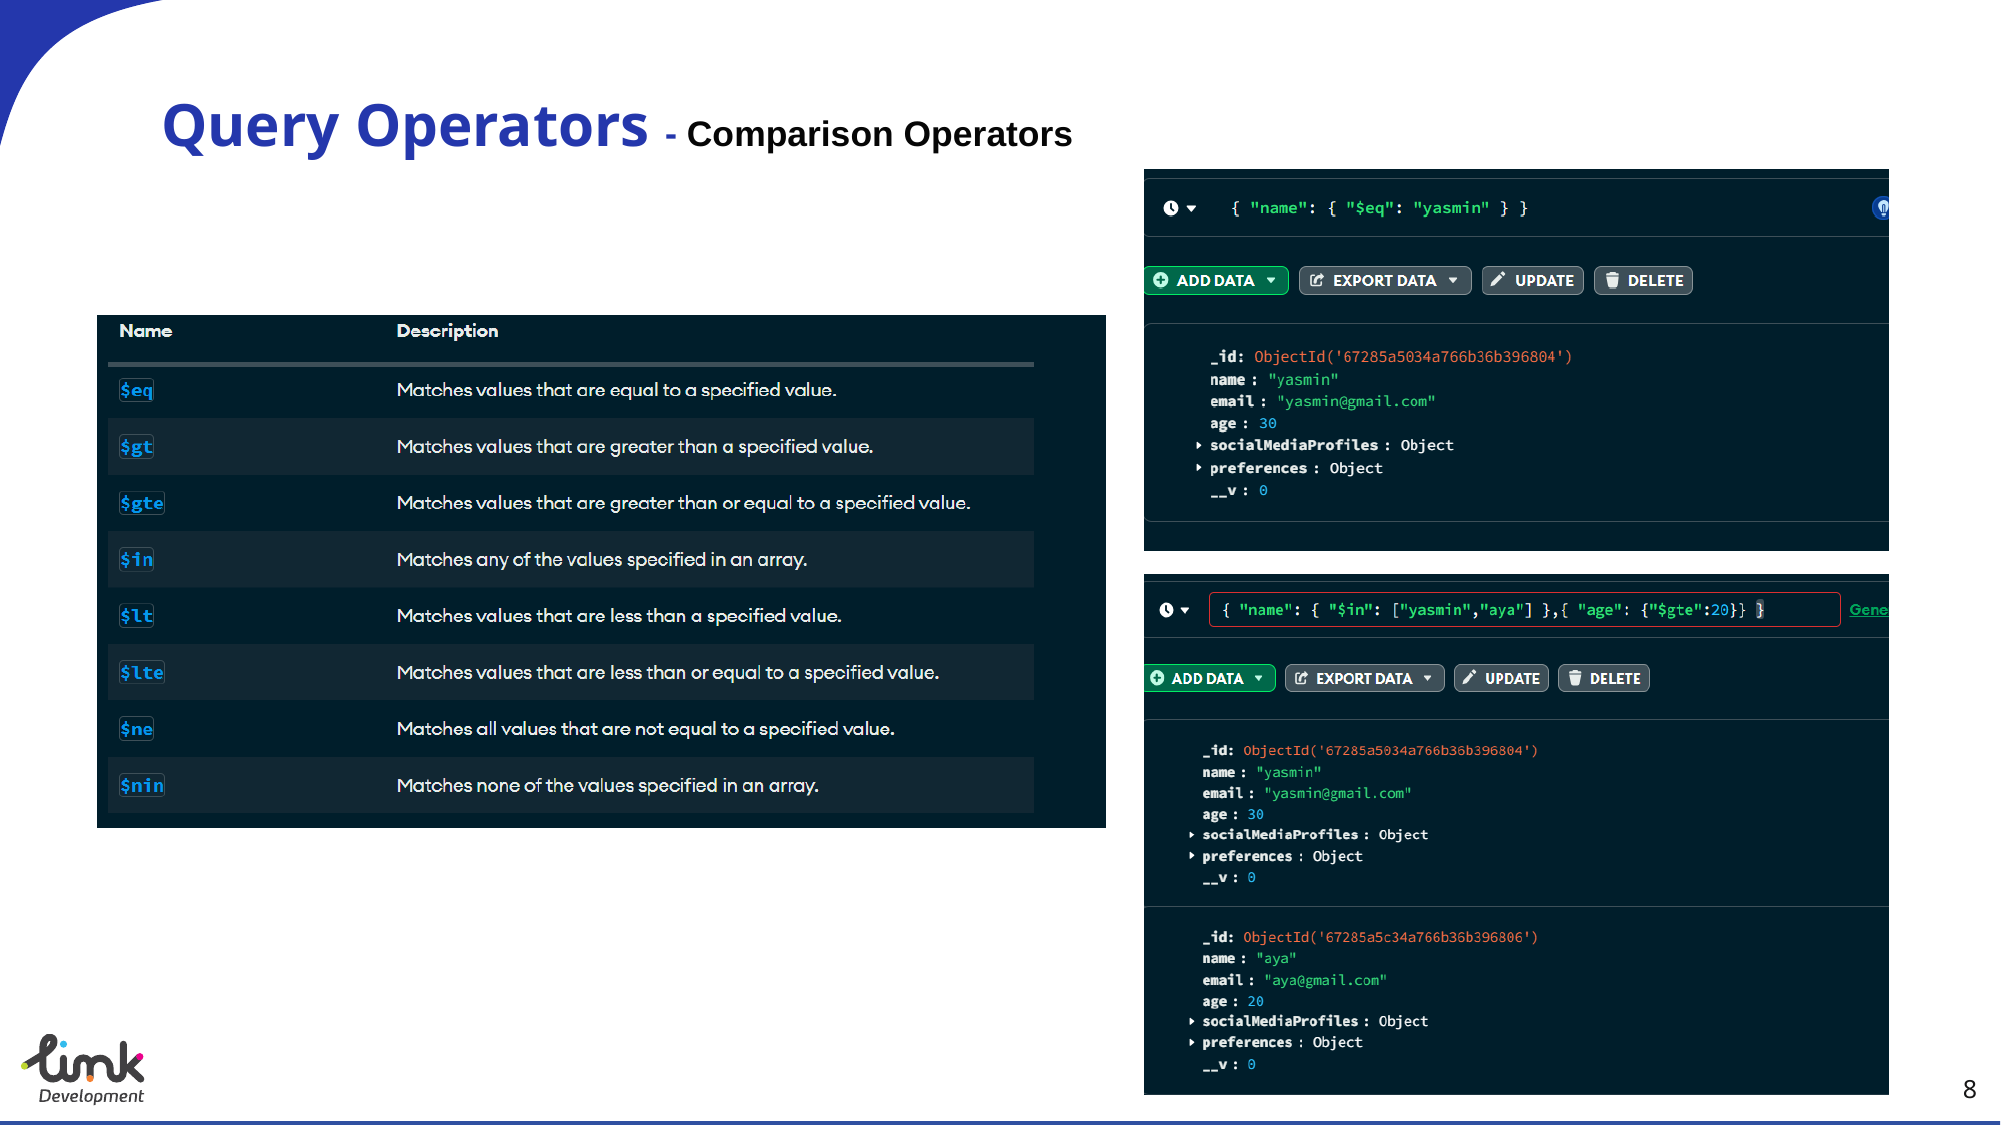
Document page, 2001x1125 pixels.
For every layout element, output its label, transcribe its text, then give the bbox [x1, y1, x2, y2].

picture [1144, 169, 1890, 551]
picture [1144, 574, 1890, 1095]
title Query Operators - Comparison Operators [137, 88, 1863, 184]
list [97, 315, 1106, 828]
